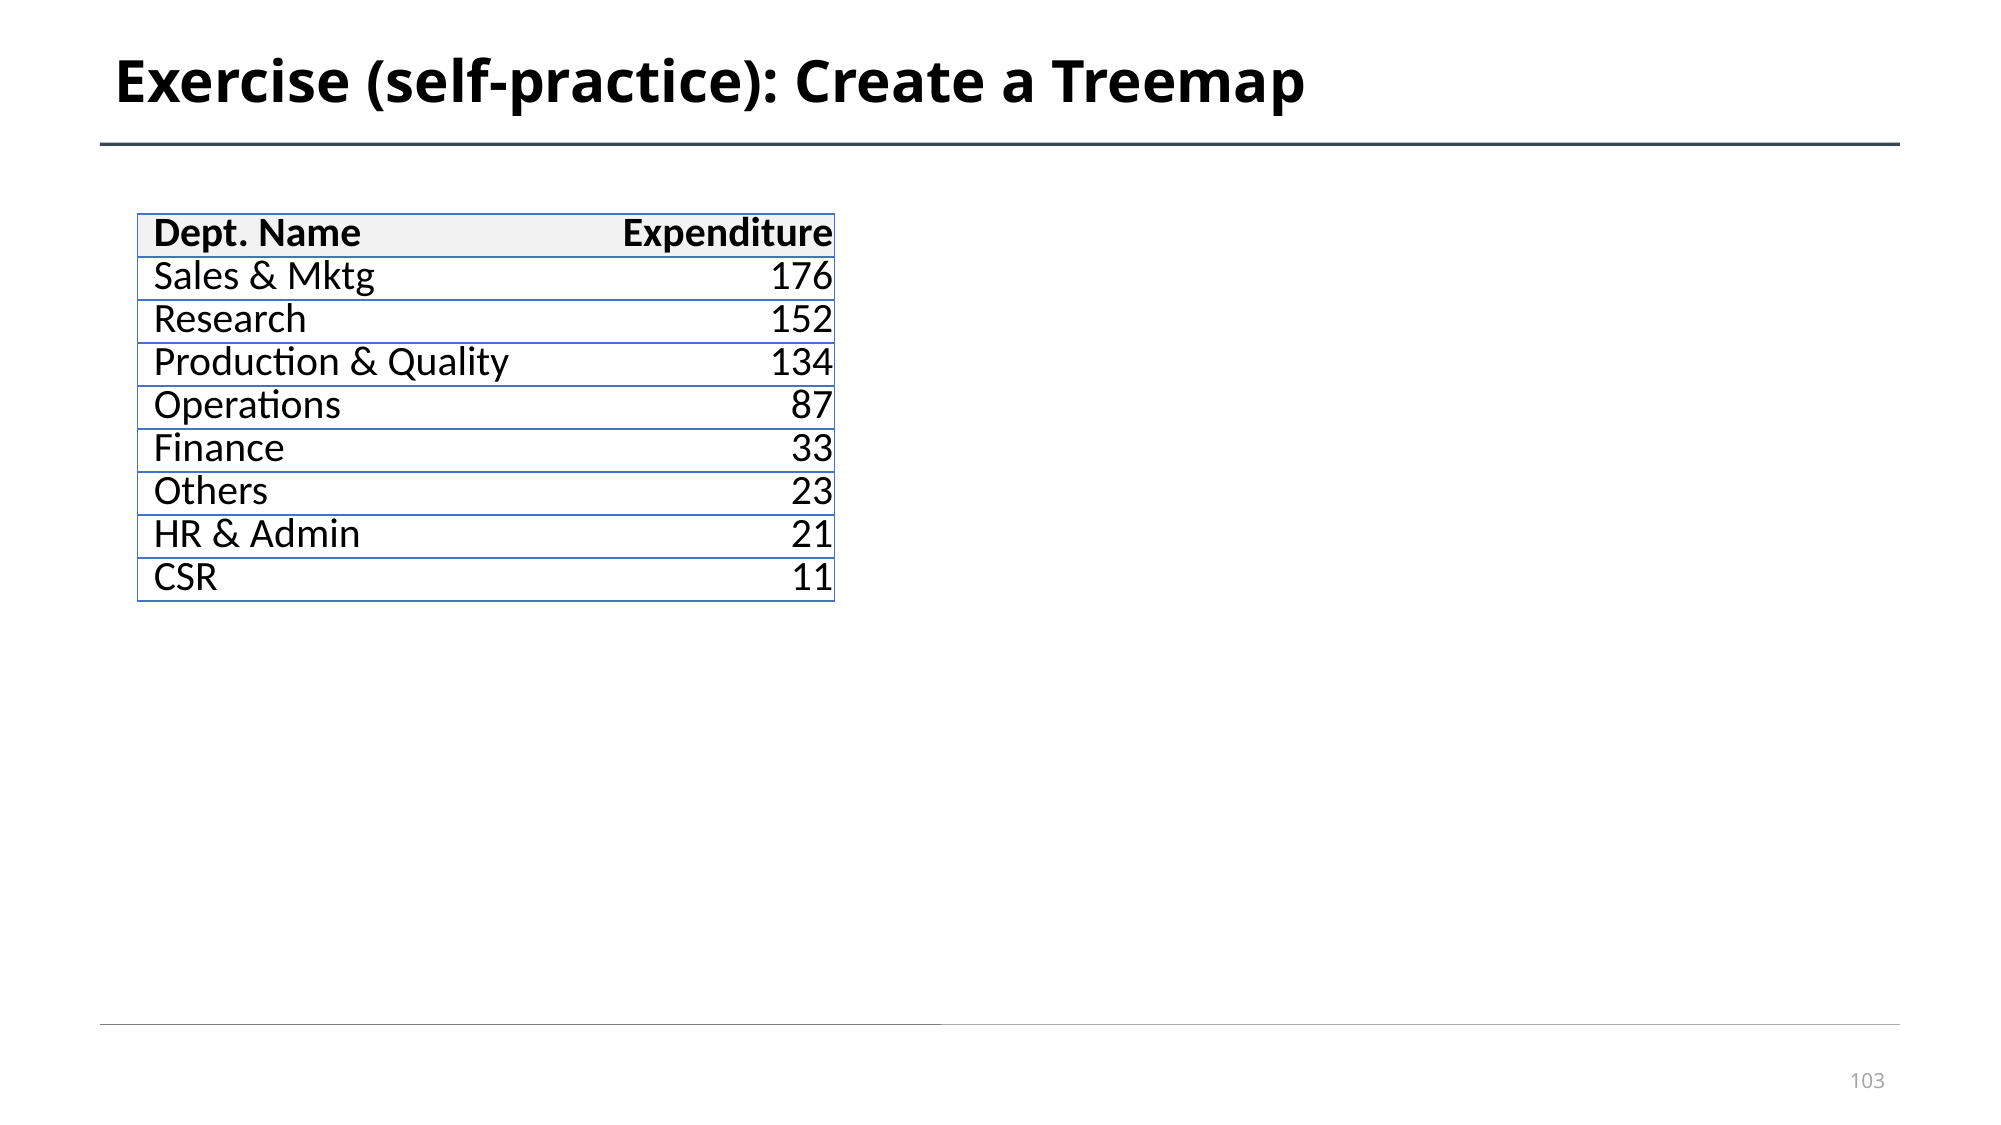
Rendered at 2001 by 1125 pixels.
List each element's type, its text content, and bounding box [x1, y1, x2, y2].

table_cell 87 [596, 387, 834, 428]
table_cell Sales & Mktg [138, 258, 596, 299]
table_cell 11 [596, 559, 834, 600]
table_cell 176 [596, 258, 834, 299]
table_header Dept. Name [138, 215, 596, 256]
table_cell 152 [596, 301, 834, 342]
table_cell 33 [596, 430, 834, 471]
title Exercise (self-practice): Create a Treemap [99, 33, 1900, 135]
table_cell 23 [596, 473, 834, 514]
table_cell Others [138, 473, 596, 514]
table_cell Production & Quality [138, 344, 596, 385]
table_cell Research [138, 301, 596, 342]
table_cell 21 [596, 516, 834, 557]
table_cell HR & Admin [138, 516, 596, 557]
table_cell Finance [138, 430, 596, 471]
table_cell 134 [596, 344, 834, 385]
table_cell CSR [138, 559, 596, 600]
slide_number 103 [1450, 1061, 1900, 1103]
table_cell Operations [138, 387, 596, 428]
table_header Expenditure [596, 215, 834, 256]
